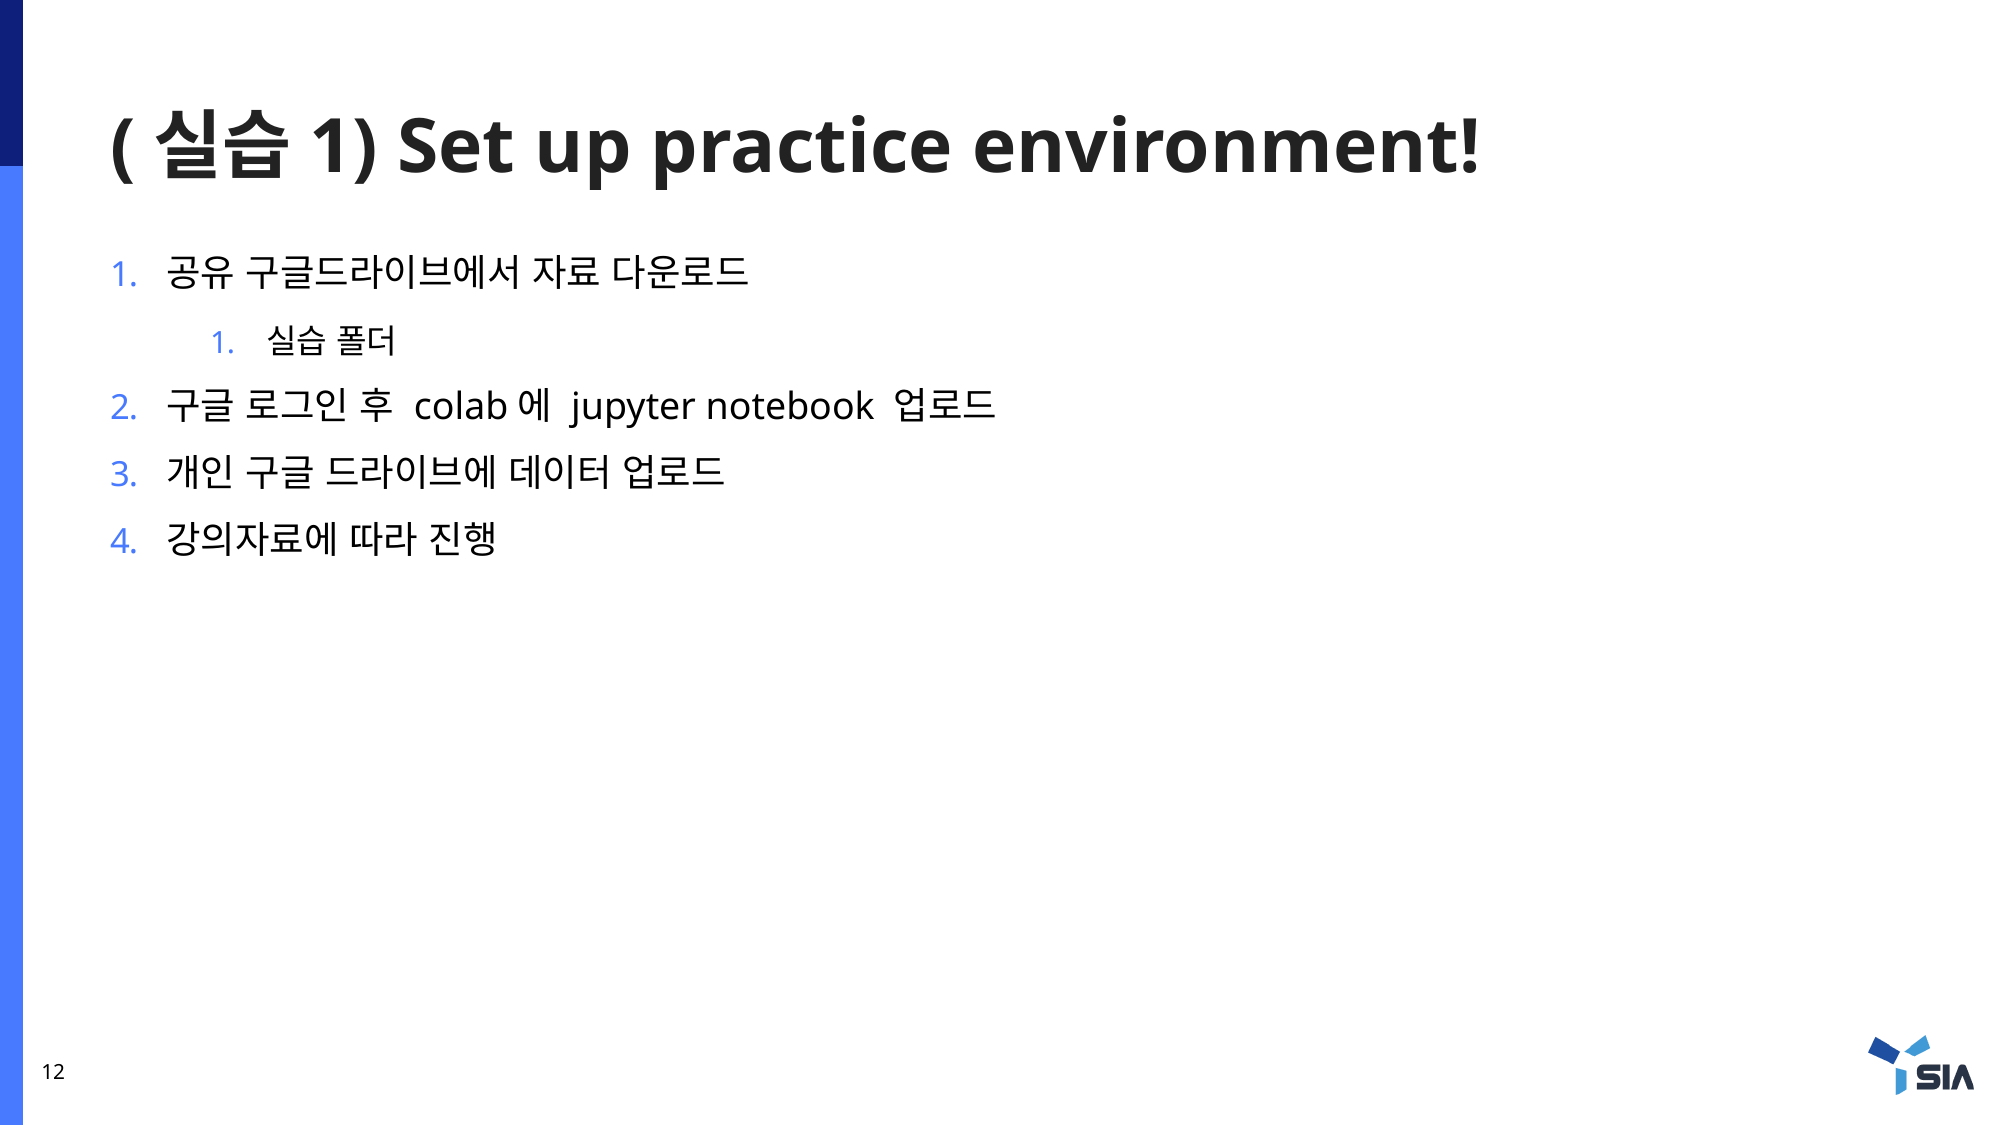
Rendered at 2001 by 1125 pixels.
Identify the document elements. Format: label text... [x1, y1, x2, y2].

title (실습1) Set up practice environment! [95, 90, 1905, 215]
list 공유 구글드라이브에서 자료 다운로드 실습 폴더 구글 로그인 후 colab에 jupyter notebook 업로드 개인 구글 드라이브에 데이터 업로드 강의자료에 따라 진행 [95, 239, 1905, 1016]
picture [0, 0, 23, 1125]
slide_number 12 [26, 1034, 200, 1095]
picture [1868, 1035, 1974, 1095]
